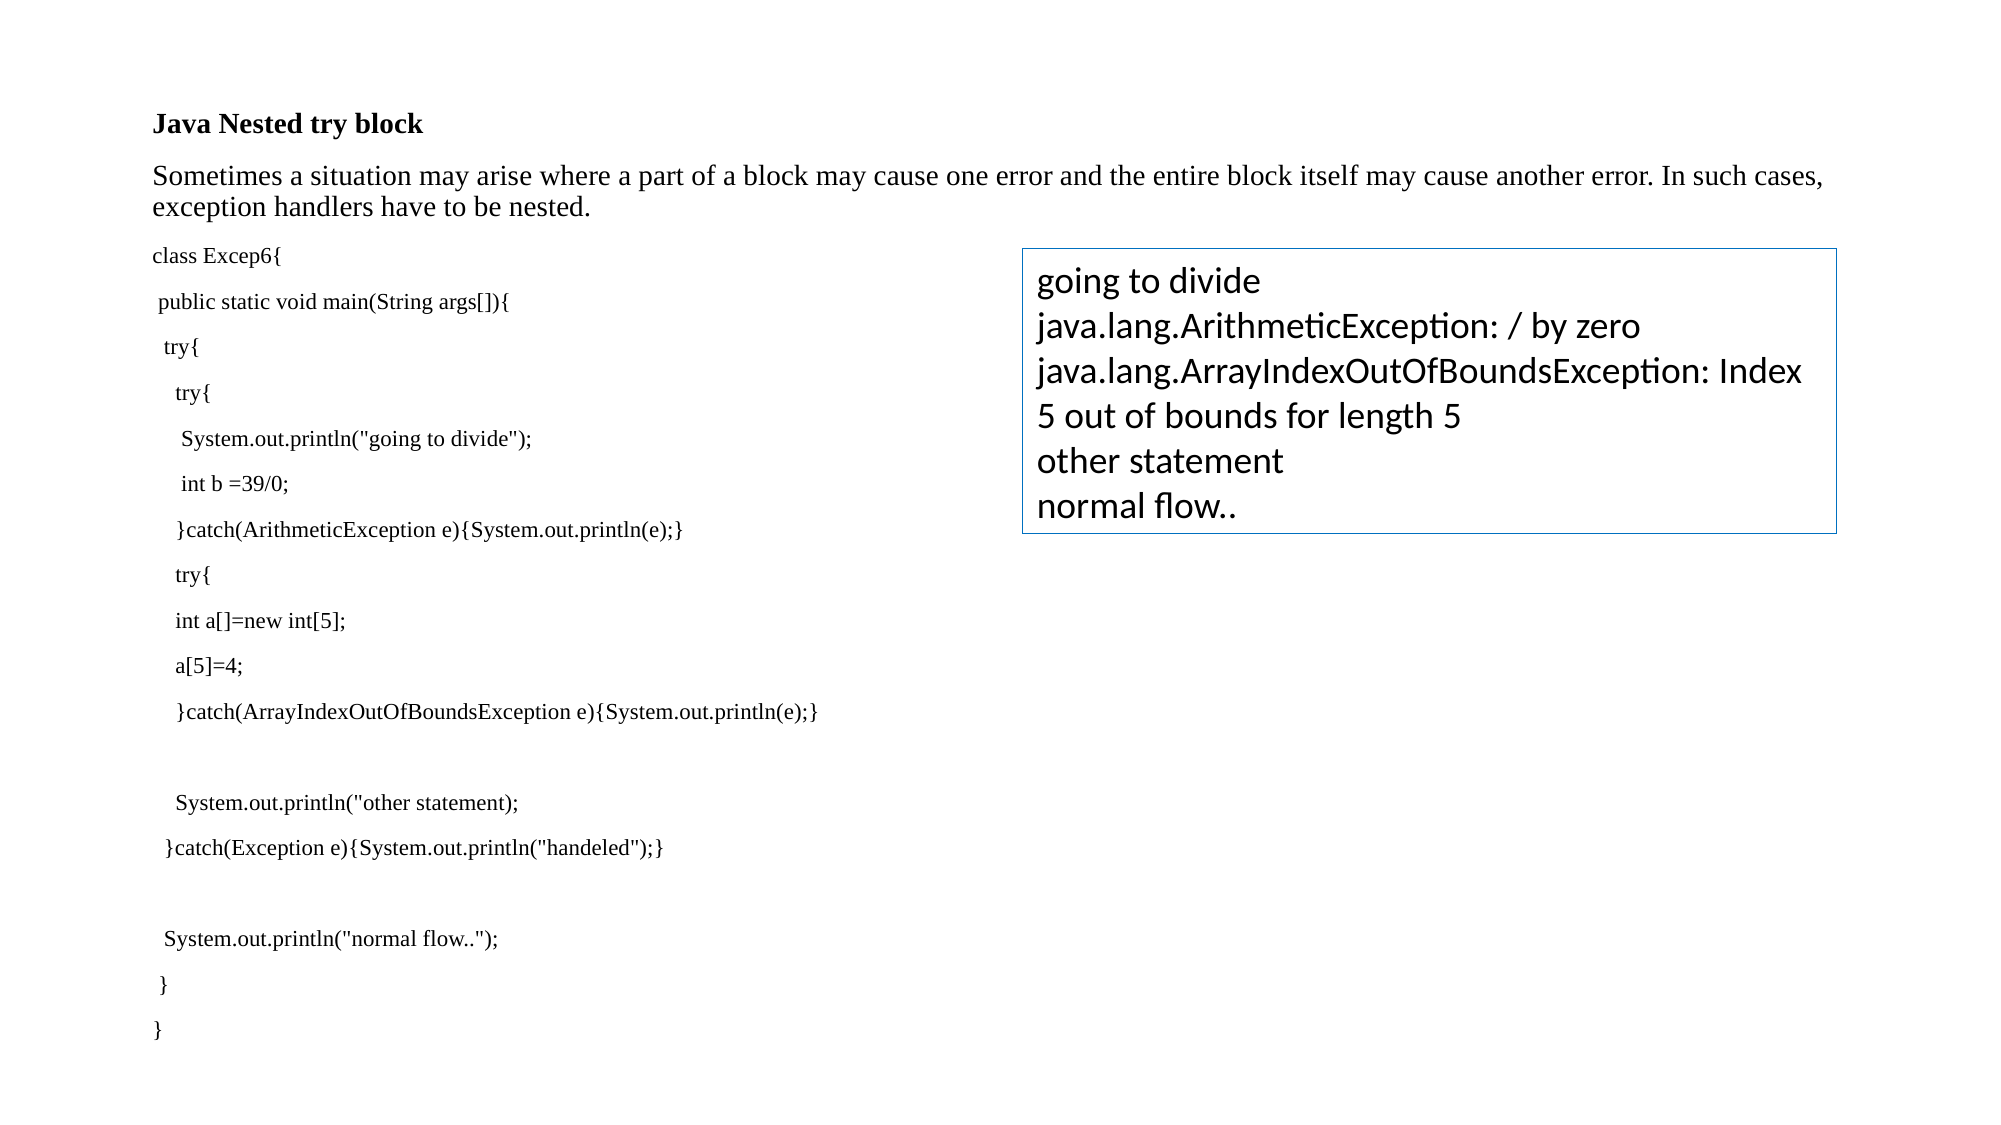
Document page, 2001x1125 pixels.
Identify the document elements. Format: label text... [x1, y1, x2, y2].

text_box going to divide java.lang.ArithmeticException: / by zero java.lang.ArrayIndexOutOfBoundsException: Index 5 out of bounds for length 5 other statement normal flow.. [1022, 248, 1837, 534]
list Java Nested try block Sometimes a situation may arise where a part of a block may cause one error and the entire block itself may cause another error. In such cases, exception handlers have to be nested. class Excep6{ public static void main(String args[]){ try{ try{ System.out.println("going to divide"); int b =39/0; }catch(ArithmeticException e){System.out.println(e);} try{ int a[]=new int[5]; a[5]=4; }catch(ArrayIndexOutOfBoundsException e){System.out.println(e);} System.out.println("other statement); }catch(Exception e){System.out.println("handeled");} System.out.println("normal flow.."); } } [137, 100, 1863, 1023]
